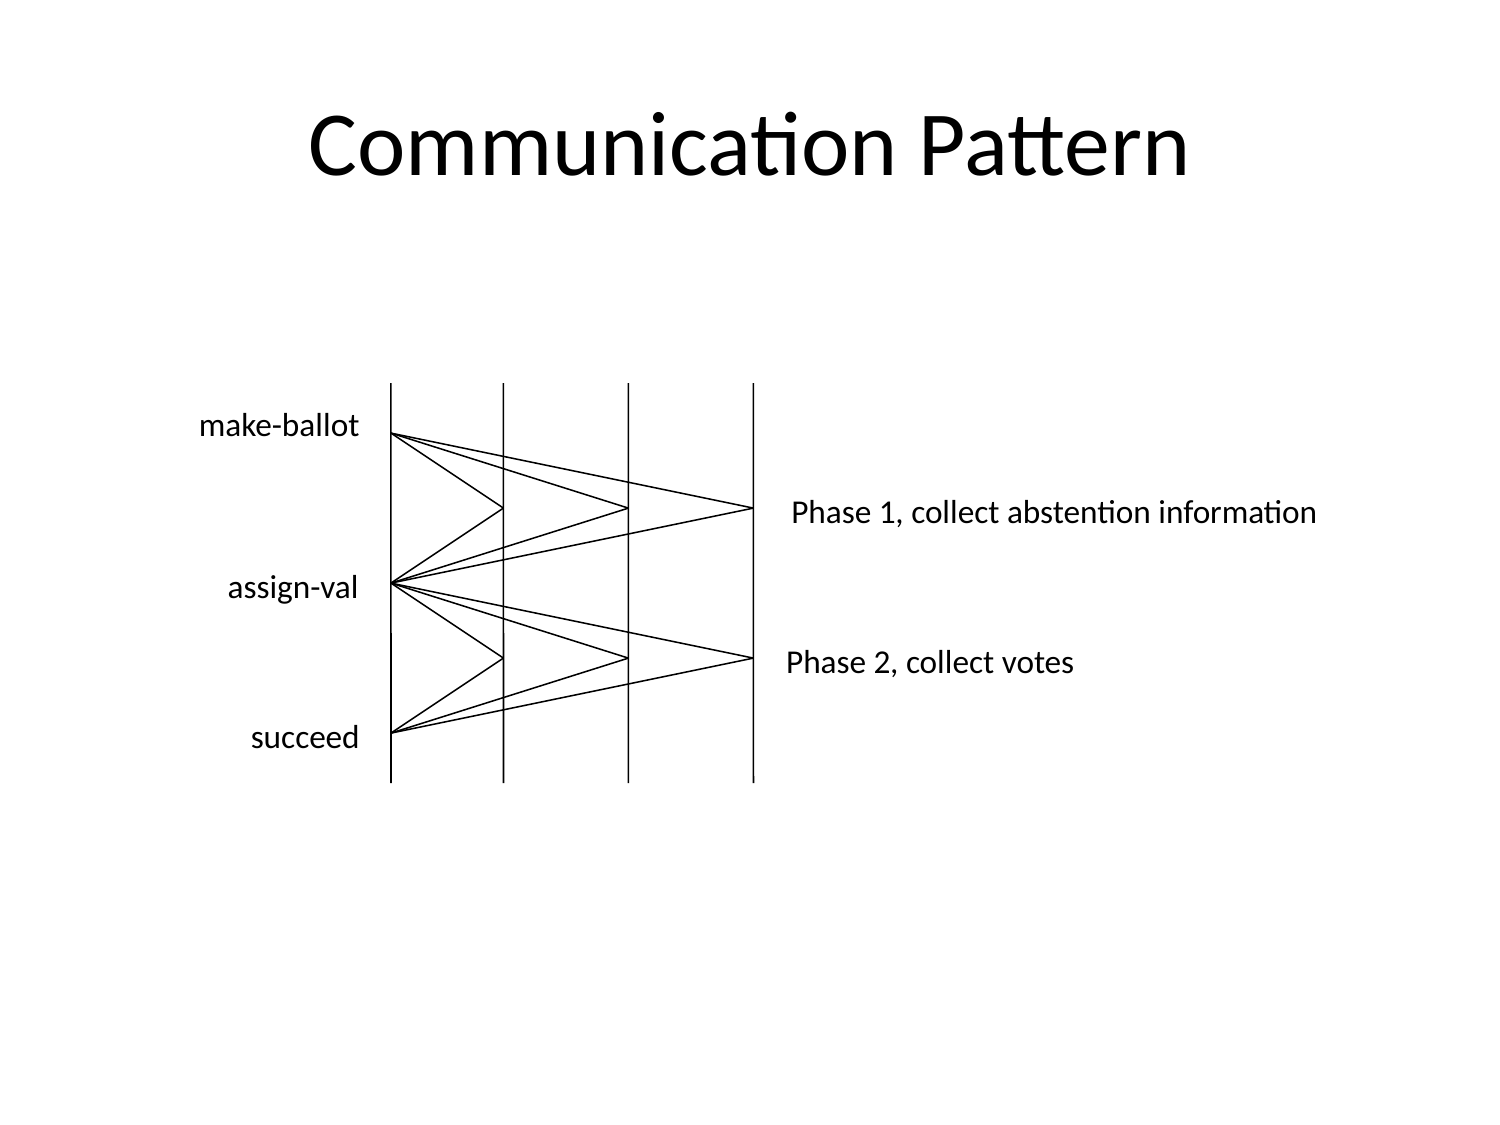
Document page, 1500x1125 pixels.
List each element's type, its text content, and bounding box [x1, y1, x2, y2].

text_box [178, 382, 1357, 784]
title Communication Pattern [75, 45, 1425, 233]
